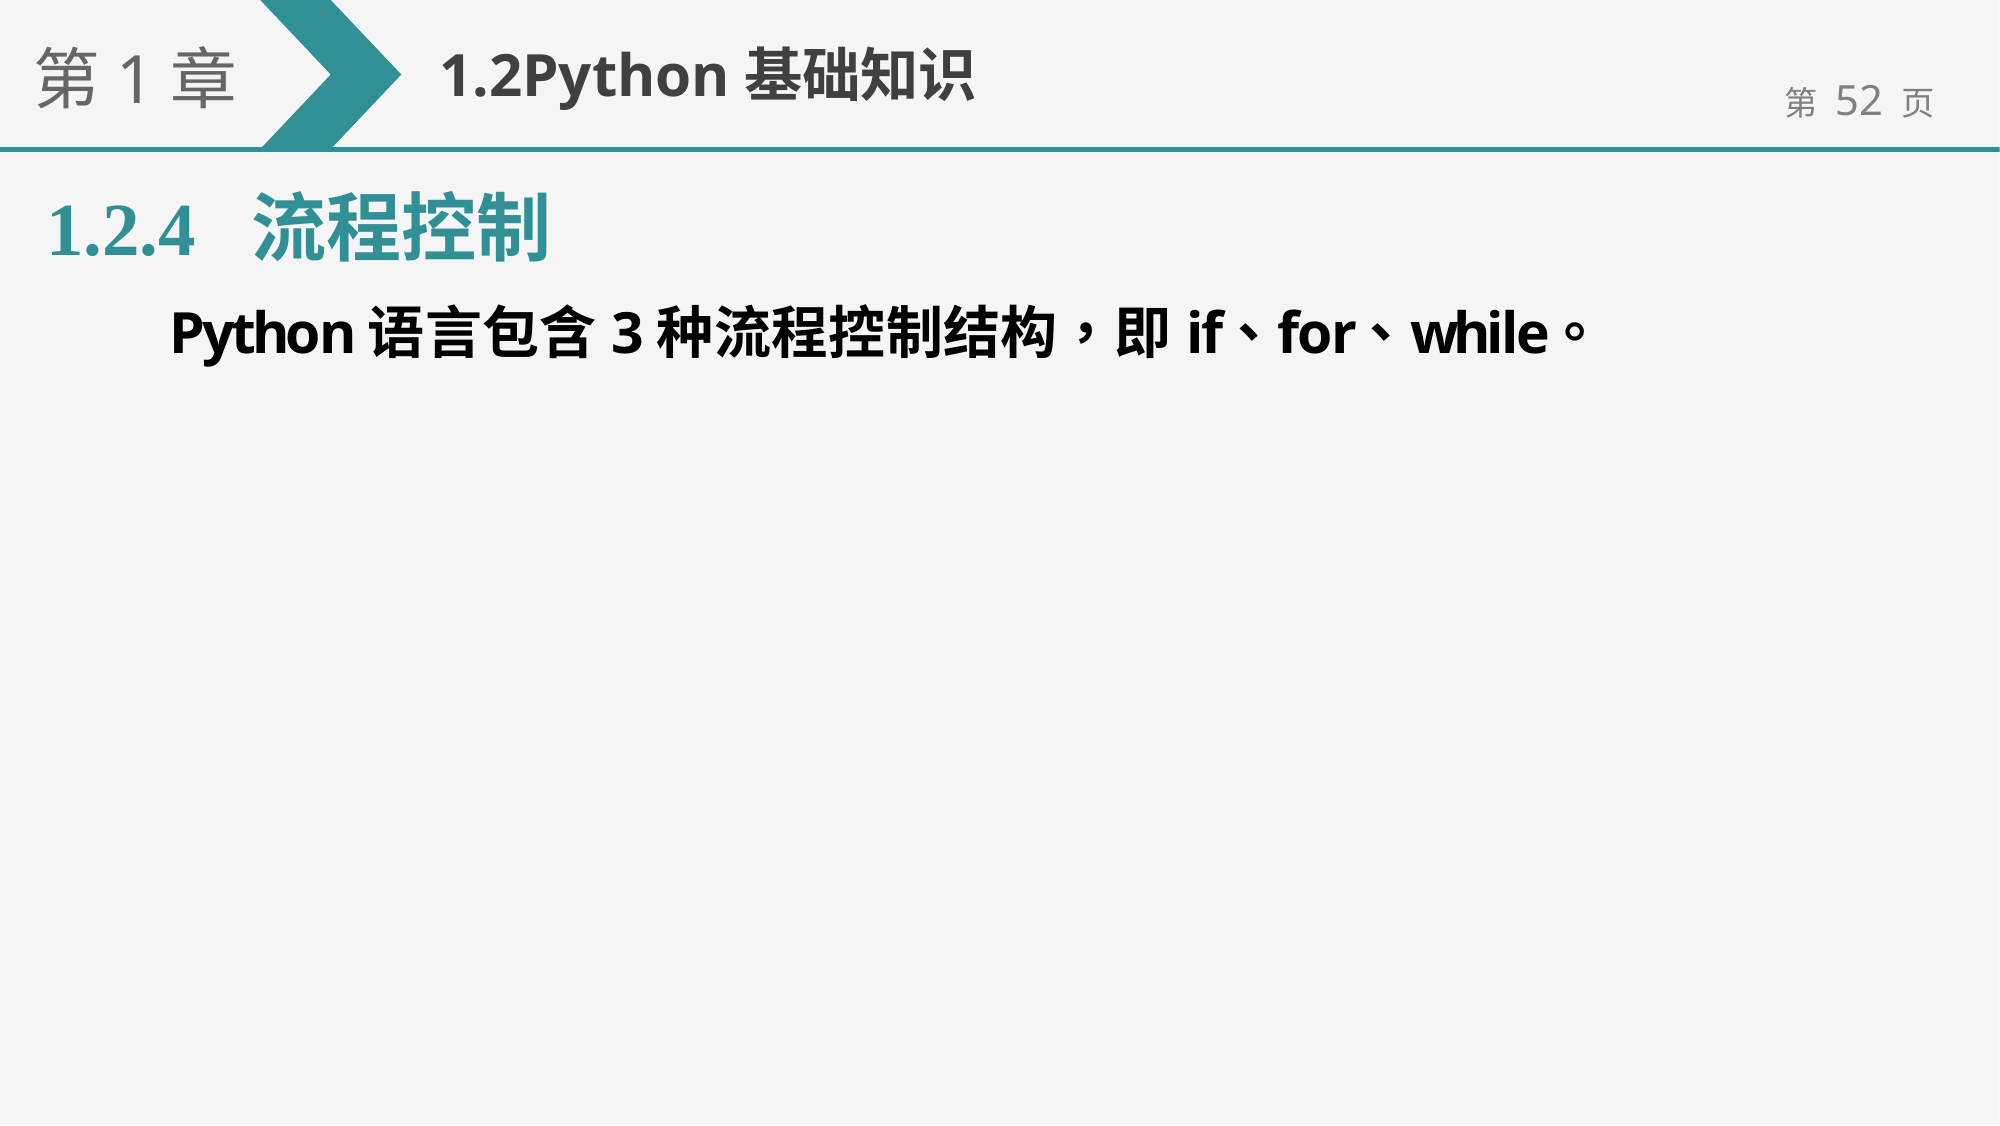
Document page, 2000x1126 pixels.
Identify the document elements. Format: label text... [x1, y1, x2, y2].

text_box 第1章 [31, 152, 1863, 156]
text_box 第1章 [19, 29, 253, 125]
text_box 1.2.4 流程控制 [31, 161, 1863, 278]
text_box [258, 0, 403, 148]
text_box 1.2Python基础知识 [424, 31, 1095, 148]
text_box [55, 285, 1906, 920]
